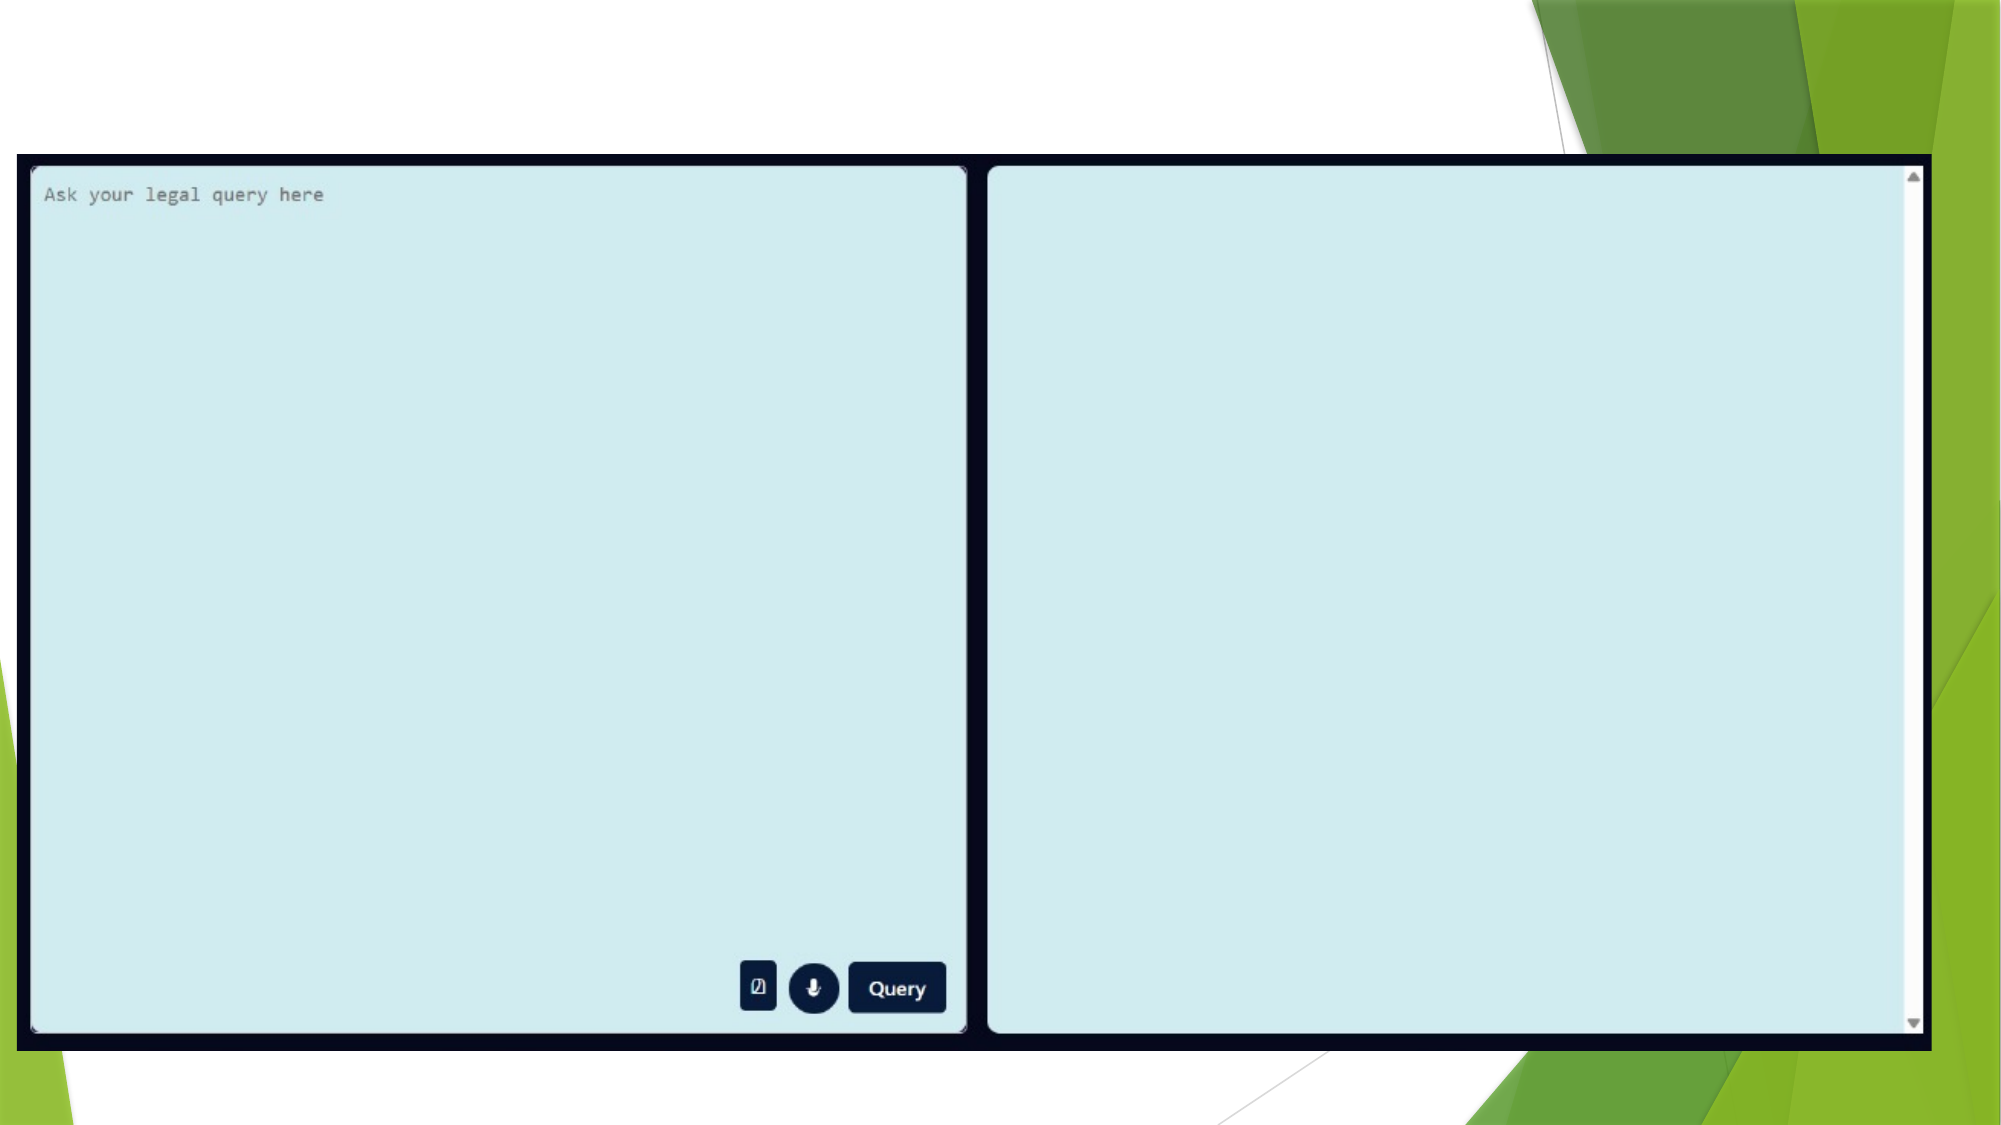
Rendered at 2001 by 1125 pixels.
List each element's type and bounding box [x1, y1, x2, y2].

picture [16, 154, 1933, 1052]
